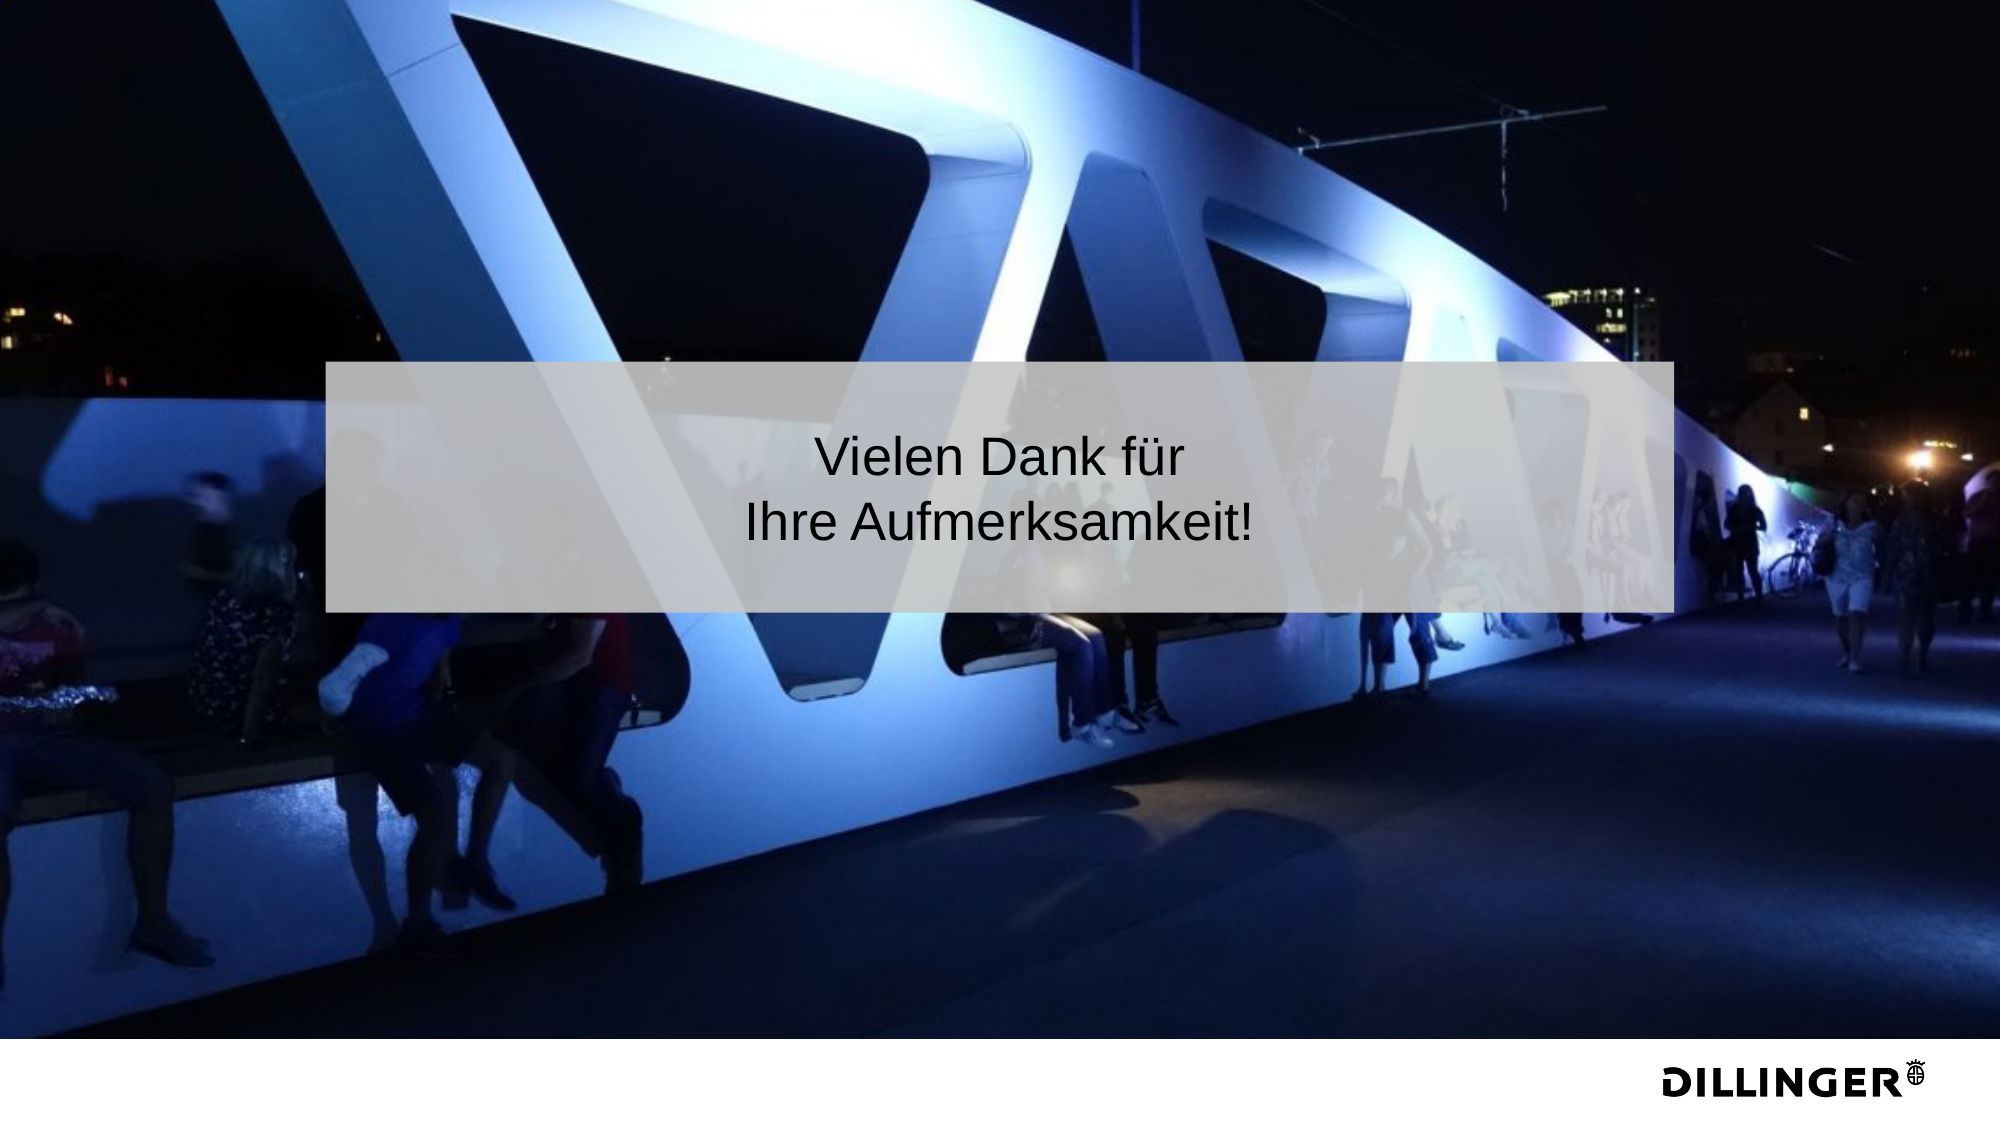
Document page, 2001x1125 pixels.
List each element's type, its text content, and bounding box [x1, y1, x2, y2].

list Vielen Dank für Ihre Aufmerksamkeit! [368, 413, 1632, 561]
picture [0, 0, 2000, 1125]
